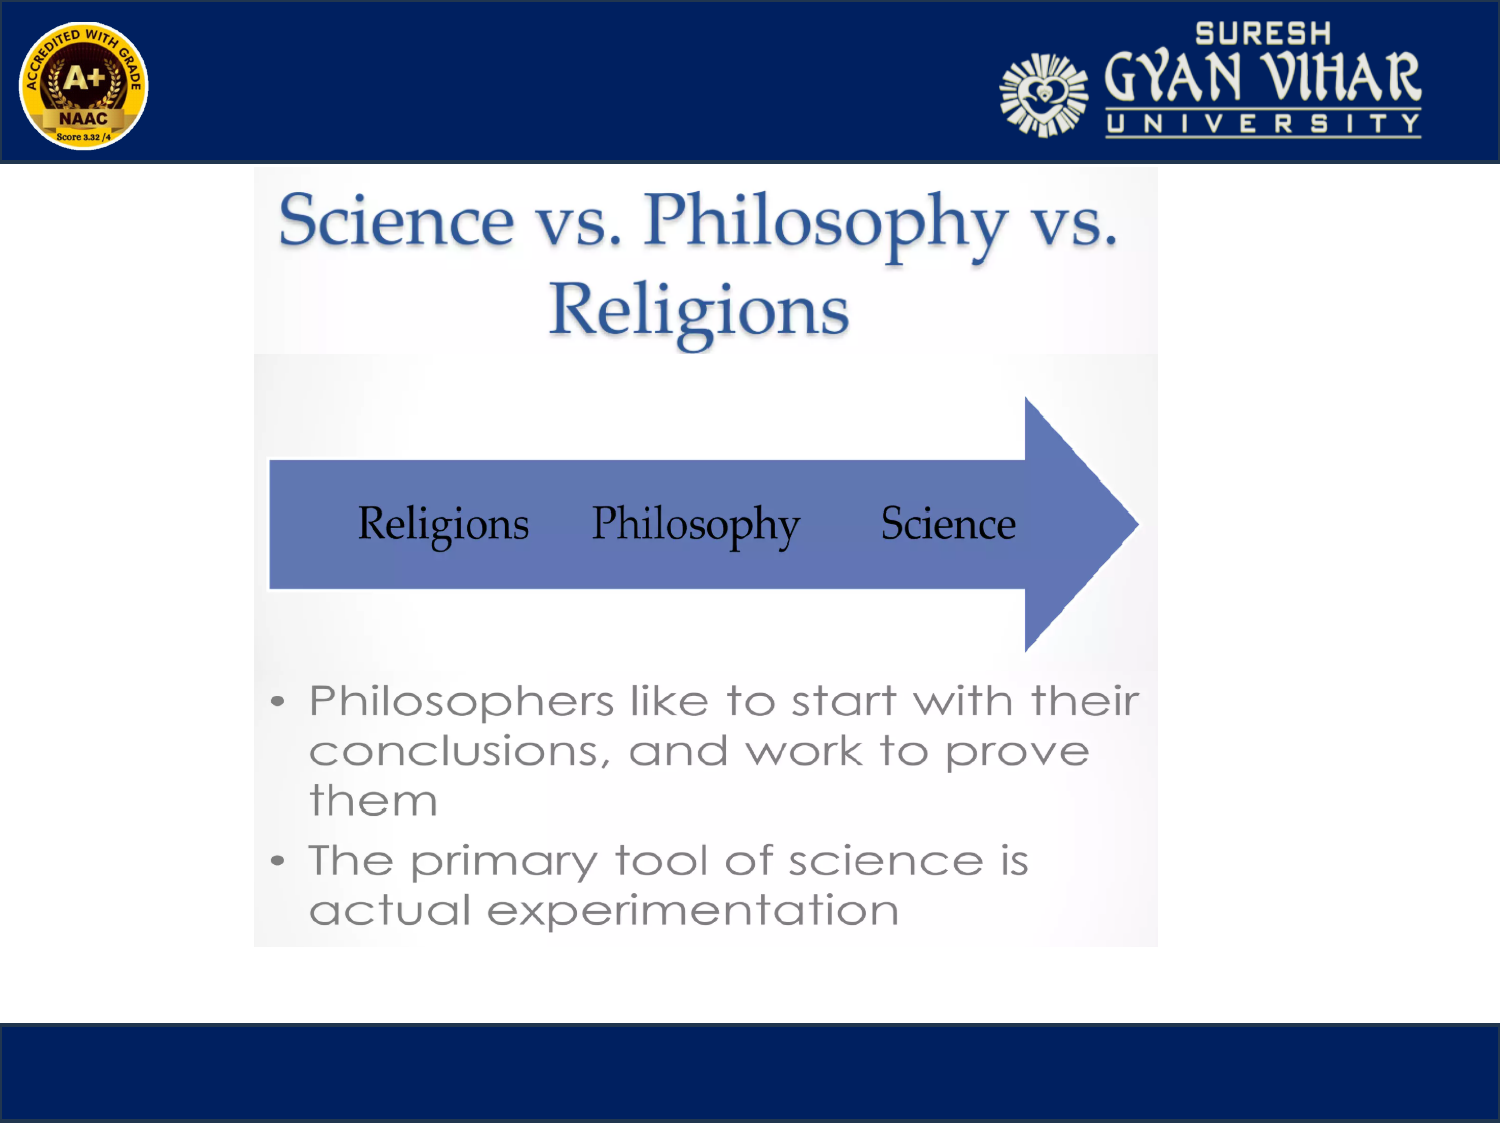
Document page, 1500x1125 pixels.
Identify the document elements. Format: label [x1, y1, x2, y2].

picture [4, 22, 159, 151]
text_box [253, 167, 1158, 947]
picture [999, 21, 1425, 144]
